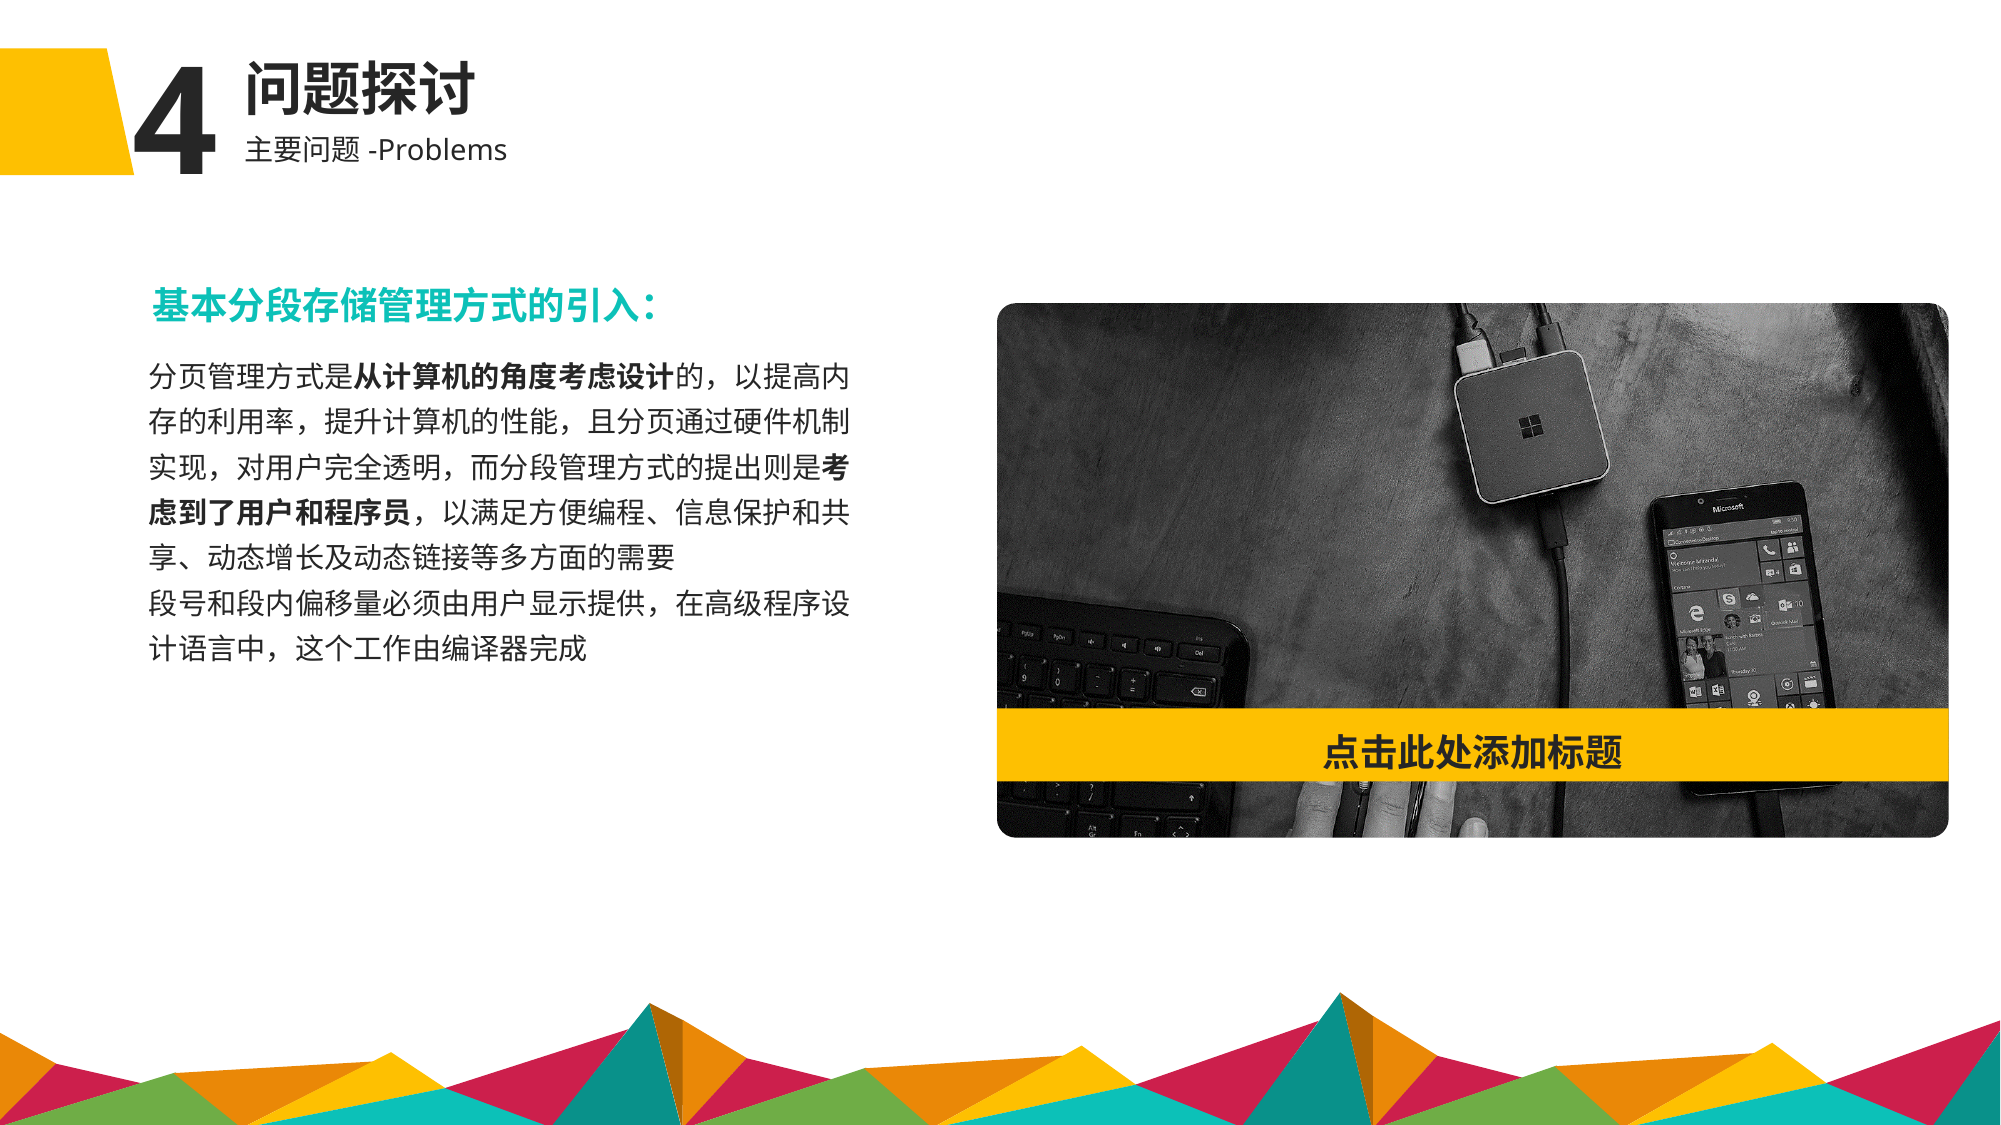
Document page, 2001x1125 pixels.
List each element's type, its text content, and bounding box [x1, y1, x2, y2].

text_box 基本分段存储管理方式的引入： [137, 261, 693, 335]
text_box 分页管理方式是从计算机的角度考虑设计的，以提高内存的利用率，提升计算机的性能，且分页通过硬件机制实现，对用户完全透明，而分段管理方式的提出则是考虑到了用户和程序员，以满足方便编程、信息保护和共享、动态增长及动态链接等多方面的需要 段号和段内偏移量必须由用户显示提供，在高级程序设计语言中，这个工作由编译器完成 [134, 340, 870, 673]
list 主要问题-Problems [229, 128, 748, 186]
list 问题探讨 [229, 53, 748, 128]
list 4 [118, 37, 230, 186]
picture [996, 303, 1949, 838]
